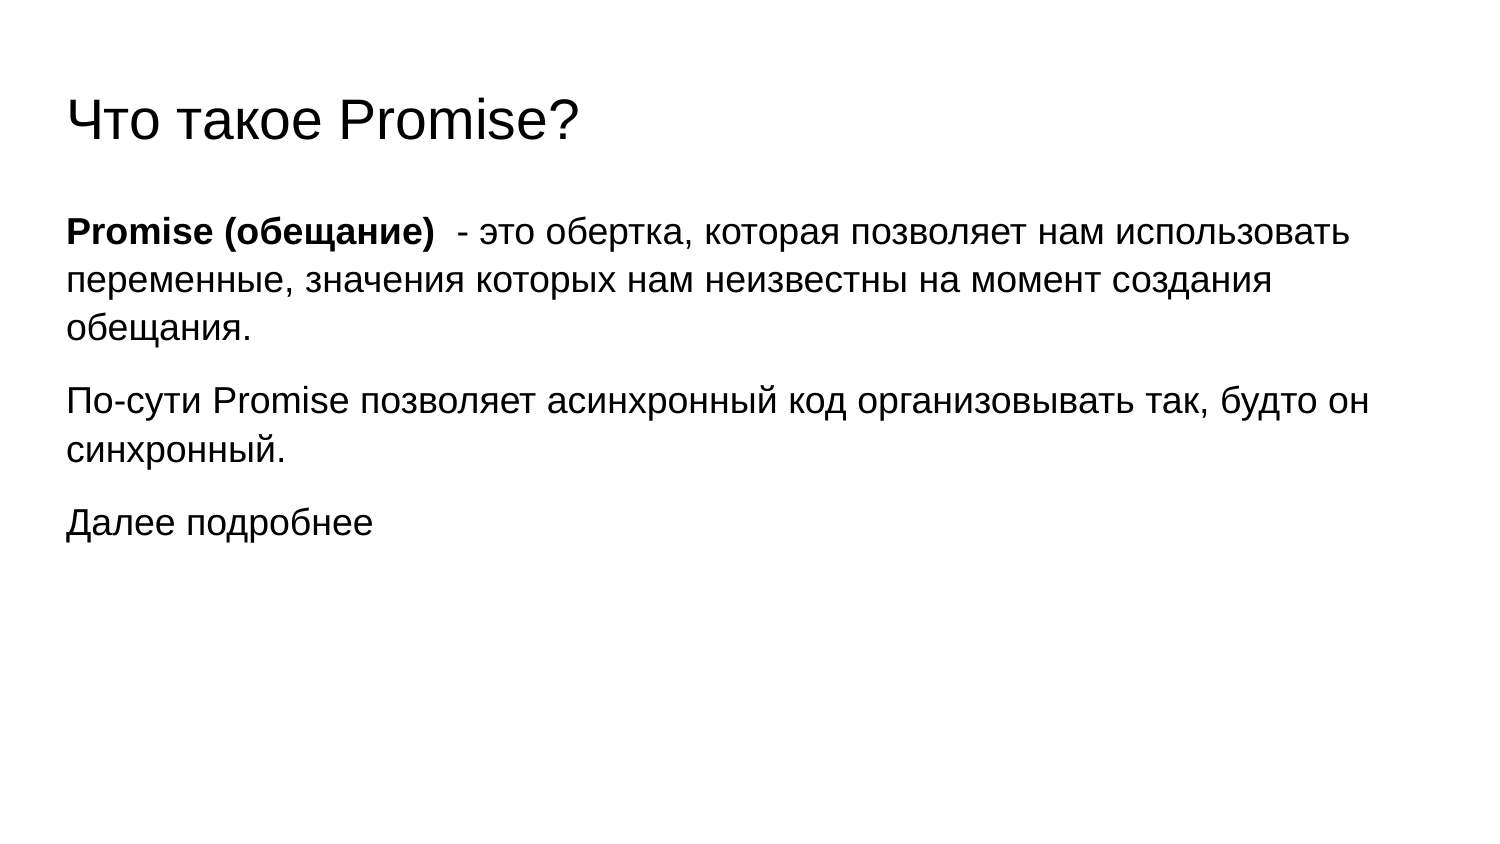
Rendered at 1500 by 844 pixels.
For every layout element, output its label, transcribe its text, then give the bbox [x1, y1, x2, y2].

title Что такое Promise? [51, 72, 1449, 167]
list Promise (обещание) - это обертка, которая позволяет нам использовать переменные, значения которых нам неизвестны на момент создания обещания. По-сути Promise позволяет асинхронный код организовывать так, будто он синхронный. Далее подробнее [51, 189, 1449, 750]
